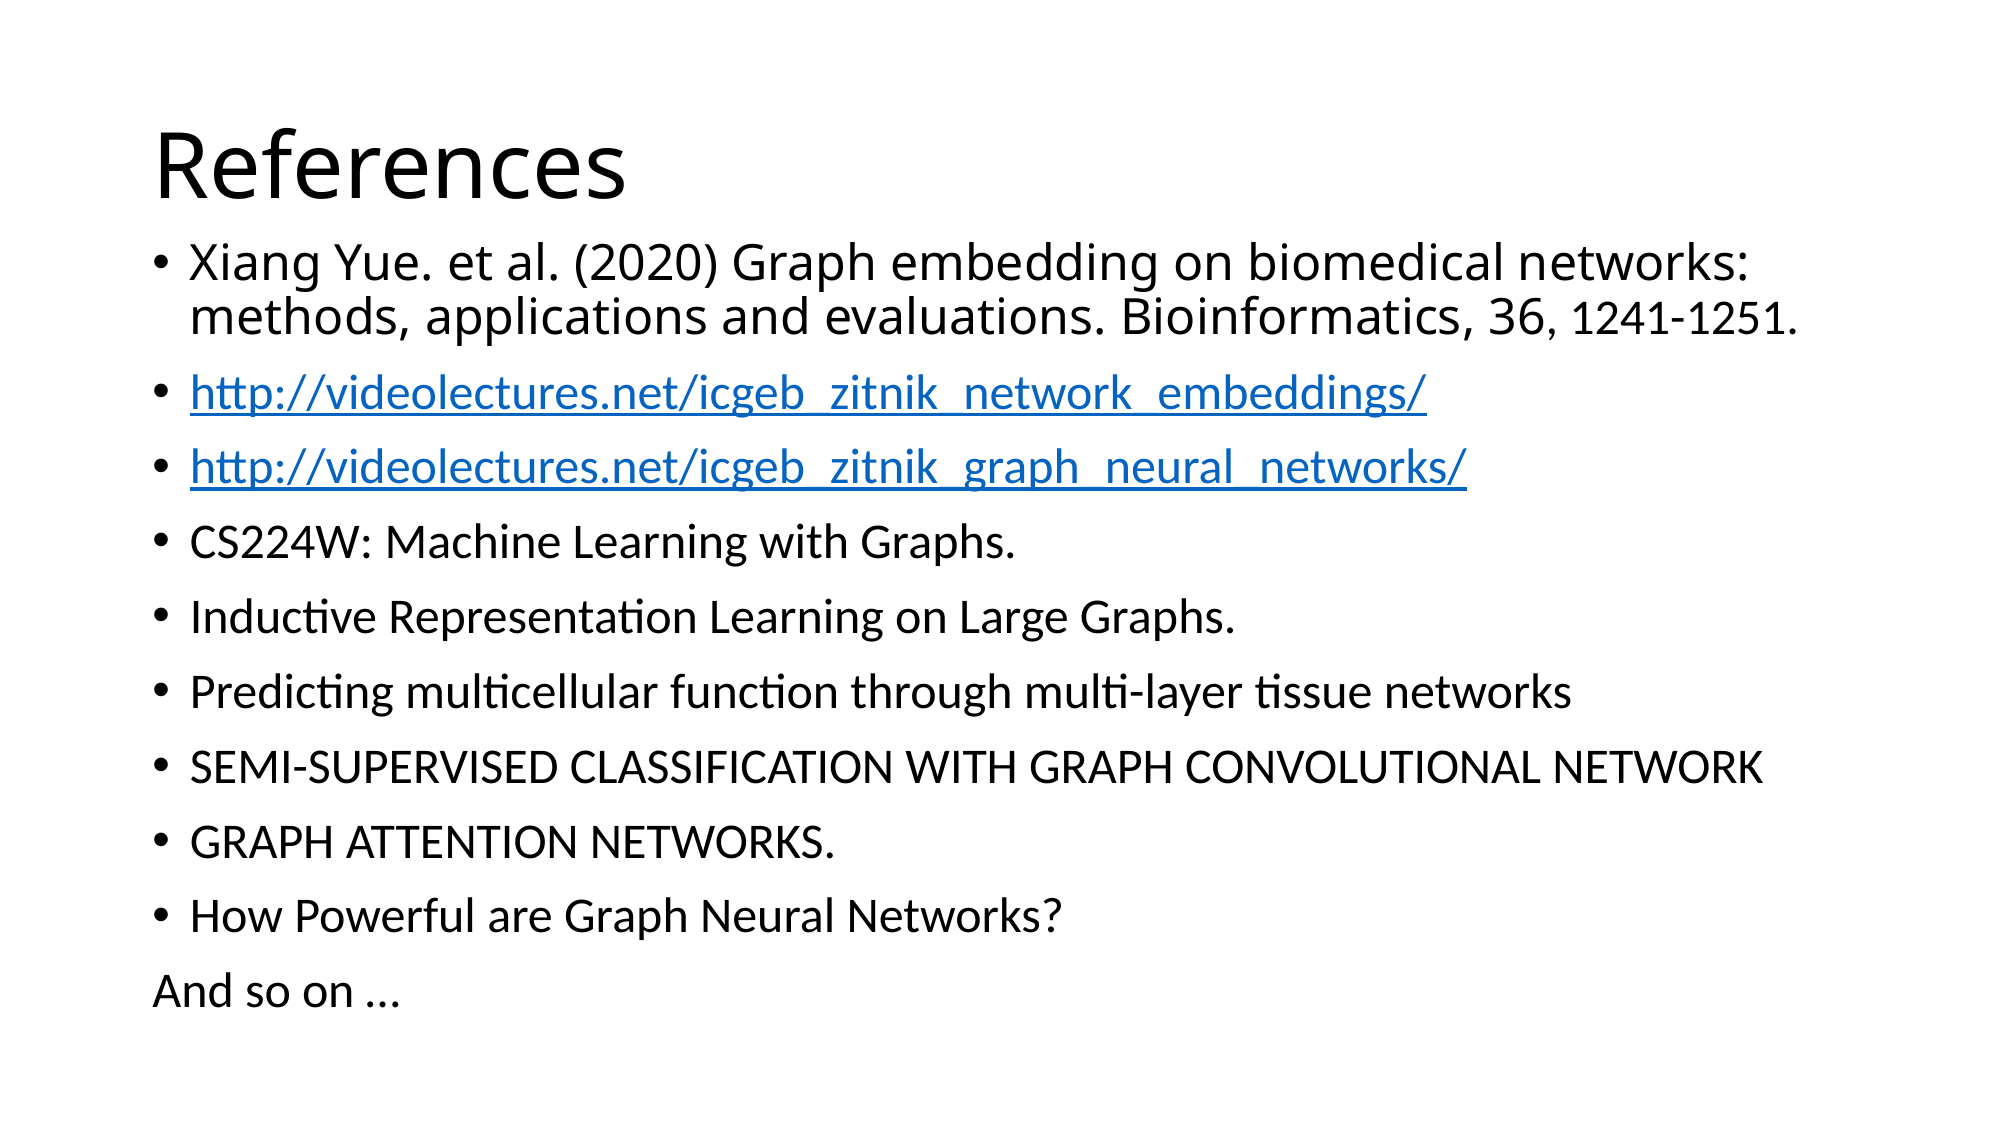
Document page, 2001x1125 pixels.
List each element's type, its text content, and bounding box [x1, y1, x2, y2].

list Xiang Yue. et al. (2020) Graph embedding on biomedical networks: methods, applications and evaluations. Bioinformatics, 36, 1241-1251. http://videolectures.net/icgeb_zitnik_network_embeddings/ http://videolectures.net/icgeb_zitnik_graph_neural_networks/ CS224W: Machine Learning with Graphs. Inductive Representation Learning on Large Graphs. Predicting multicellular function through multi-layer tissue networks SEMI-SUPERVISED CLASSIFICATION WITH GRAPH CONVOLUTIONAL NETWORK GRAPH ATTENTION NETWORKS. How Powerful are Graph Neural Networks? And so on … [137, 229, 1863, 1066]
title References [137, 59, 1863, 229]
